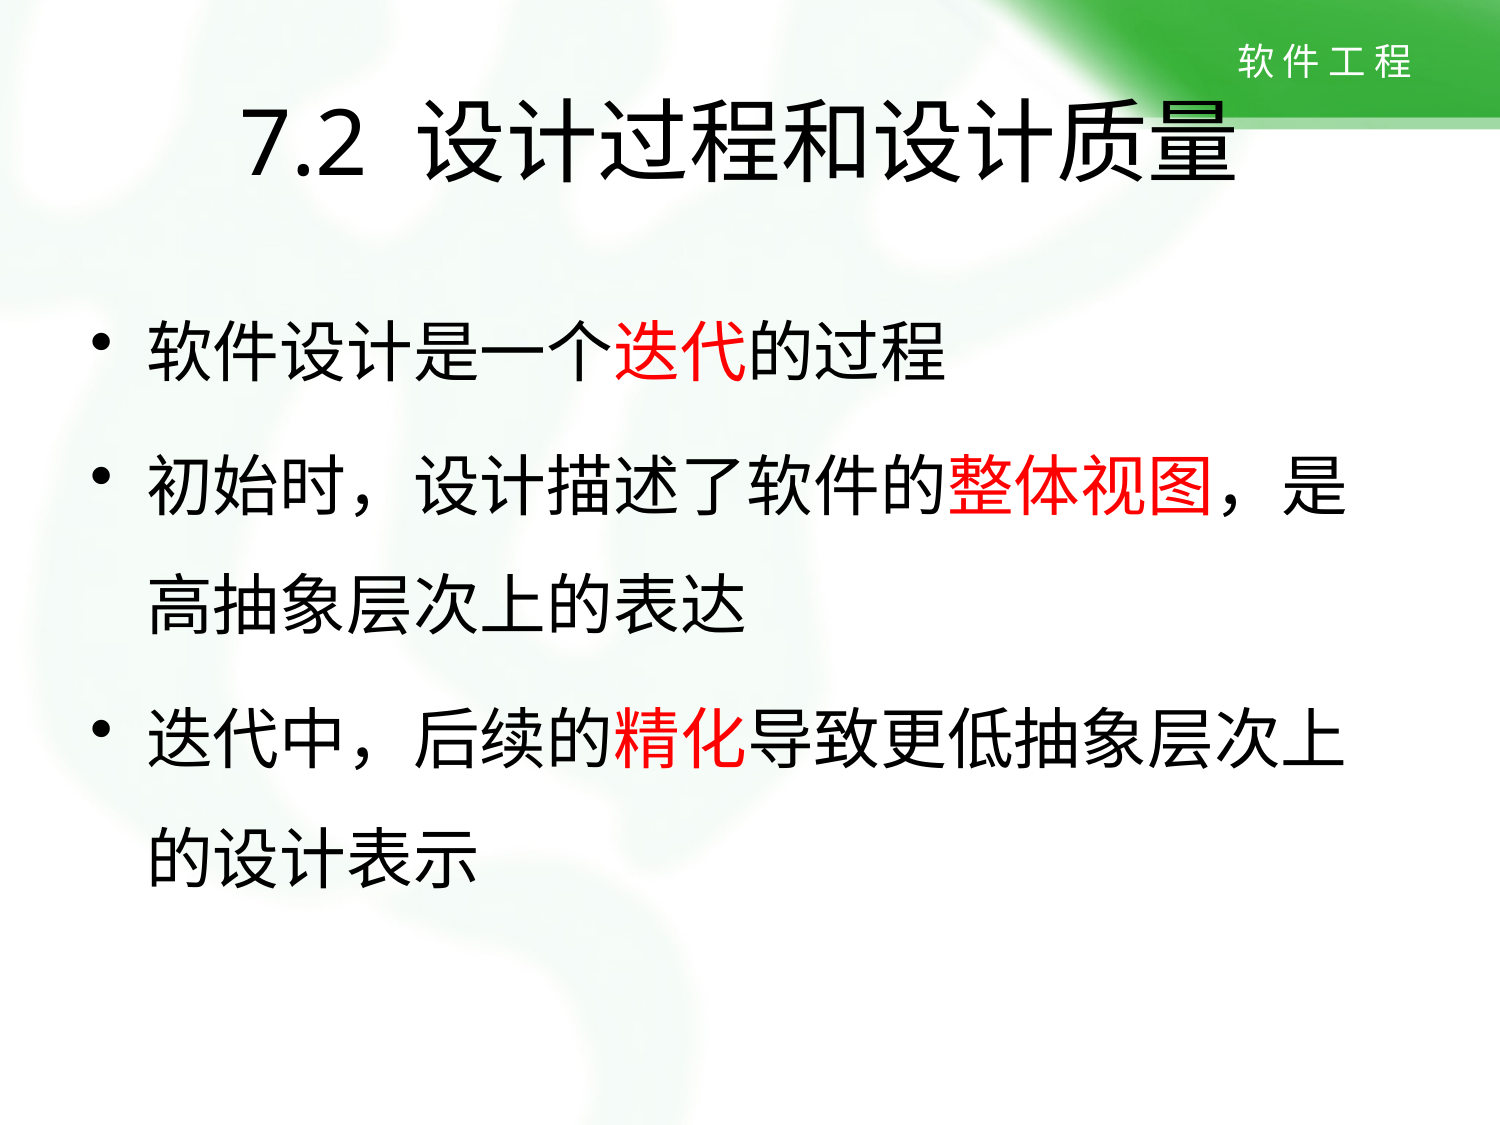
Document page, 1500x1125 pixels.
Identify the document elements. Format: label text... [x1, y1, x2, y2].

title 7.2 设计过程和设计质量 [75, 45, 1425, 233]
list 软件设计是一个迭代的过程 初始时，设计描述了软件的整体视图，是高抽象层次上的表达 迭代中，后续的精化导致更低抽象层次上的设计表示 [75, 262, 1425, 1005]
picture [0, 0, 1500, 1125]
